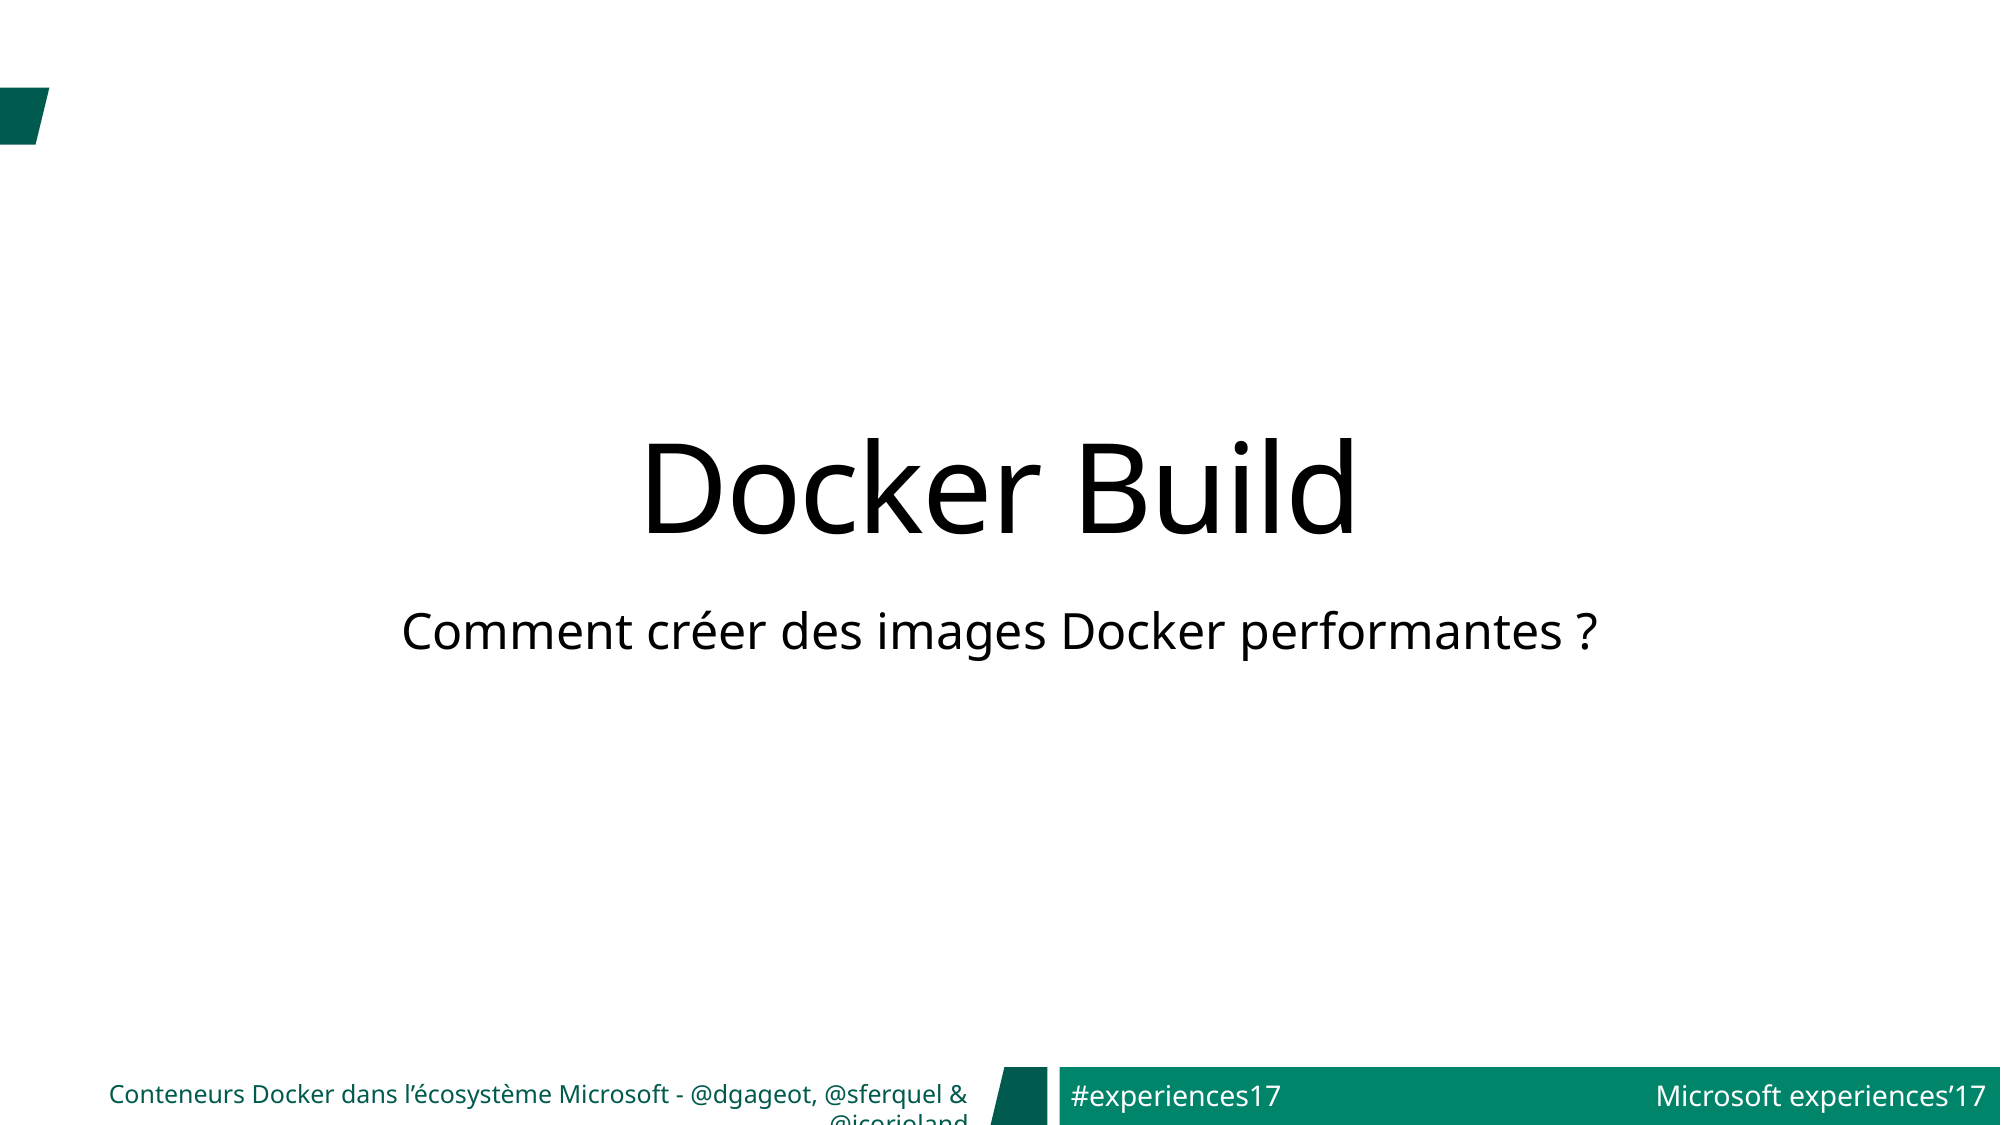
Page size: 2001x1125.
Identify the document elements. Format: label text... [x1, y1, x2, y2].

subtitle Comment créer des images Docker performantes ? [249, 590, 1750, 676]
title Docker Build [249, 184, 1750, 576]
